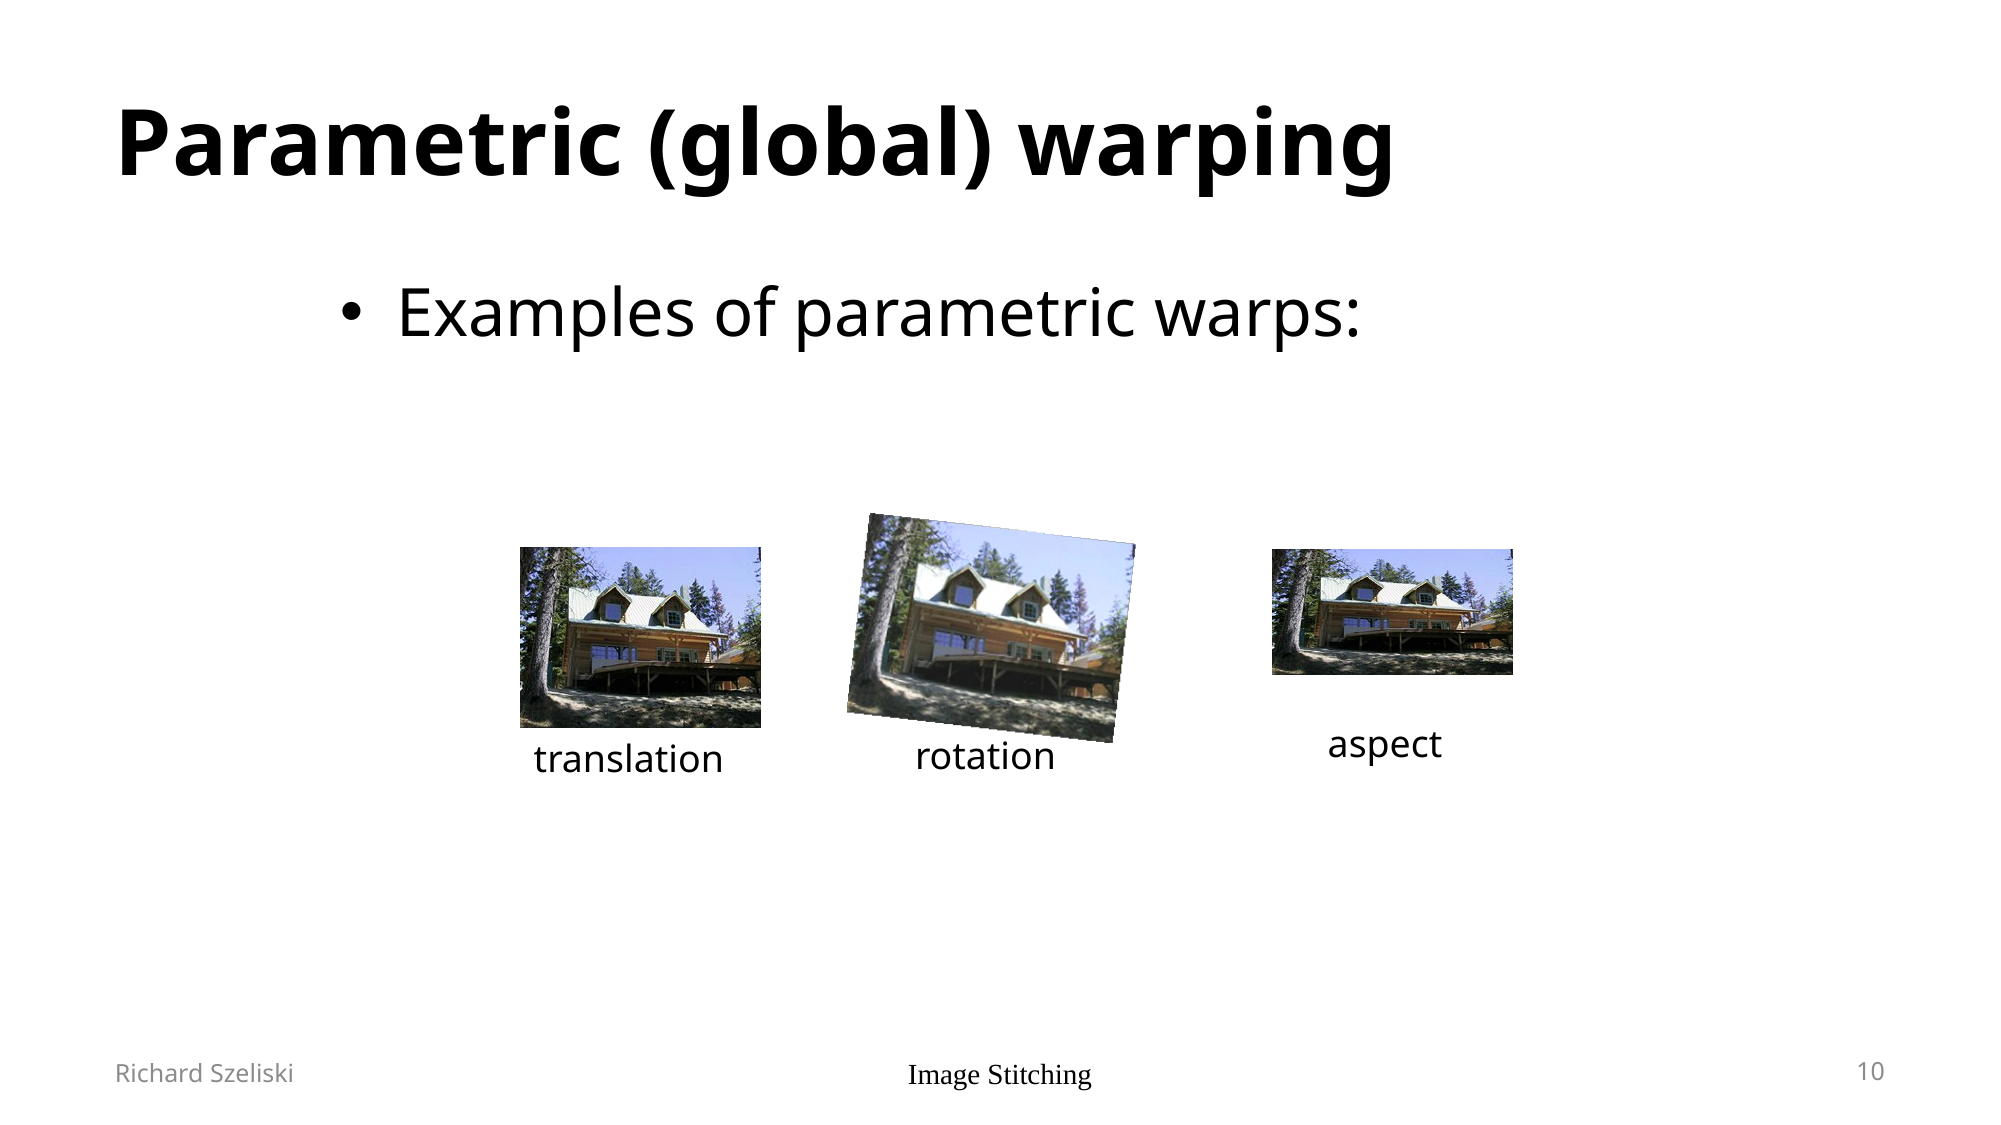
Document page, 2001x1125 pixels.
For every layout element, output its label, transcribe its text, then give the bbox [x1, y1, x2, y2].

slide_number Richard Szeliski [99, 1042, 567, 1103]
picture [847, 512, 1136, 745]
text_box aspect [1285, 712, 1486, 773]
title Parametric (global) warping [99, 45, 1900, 233]
picture [1272, 549, 1513, 676]
text_box rotation [885, 753, 1086, 785]
list Examples of parametric warps: [324, 262, 1675, 388]
footer Image Stitching [683, 1042, 1317, 1103]
picture [520, 547, 761, 728]
text_box translation [460, 727, 798, 787]
slide_number 10 [1433, 1042, 1900, 1103]
